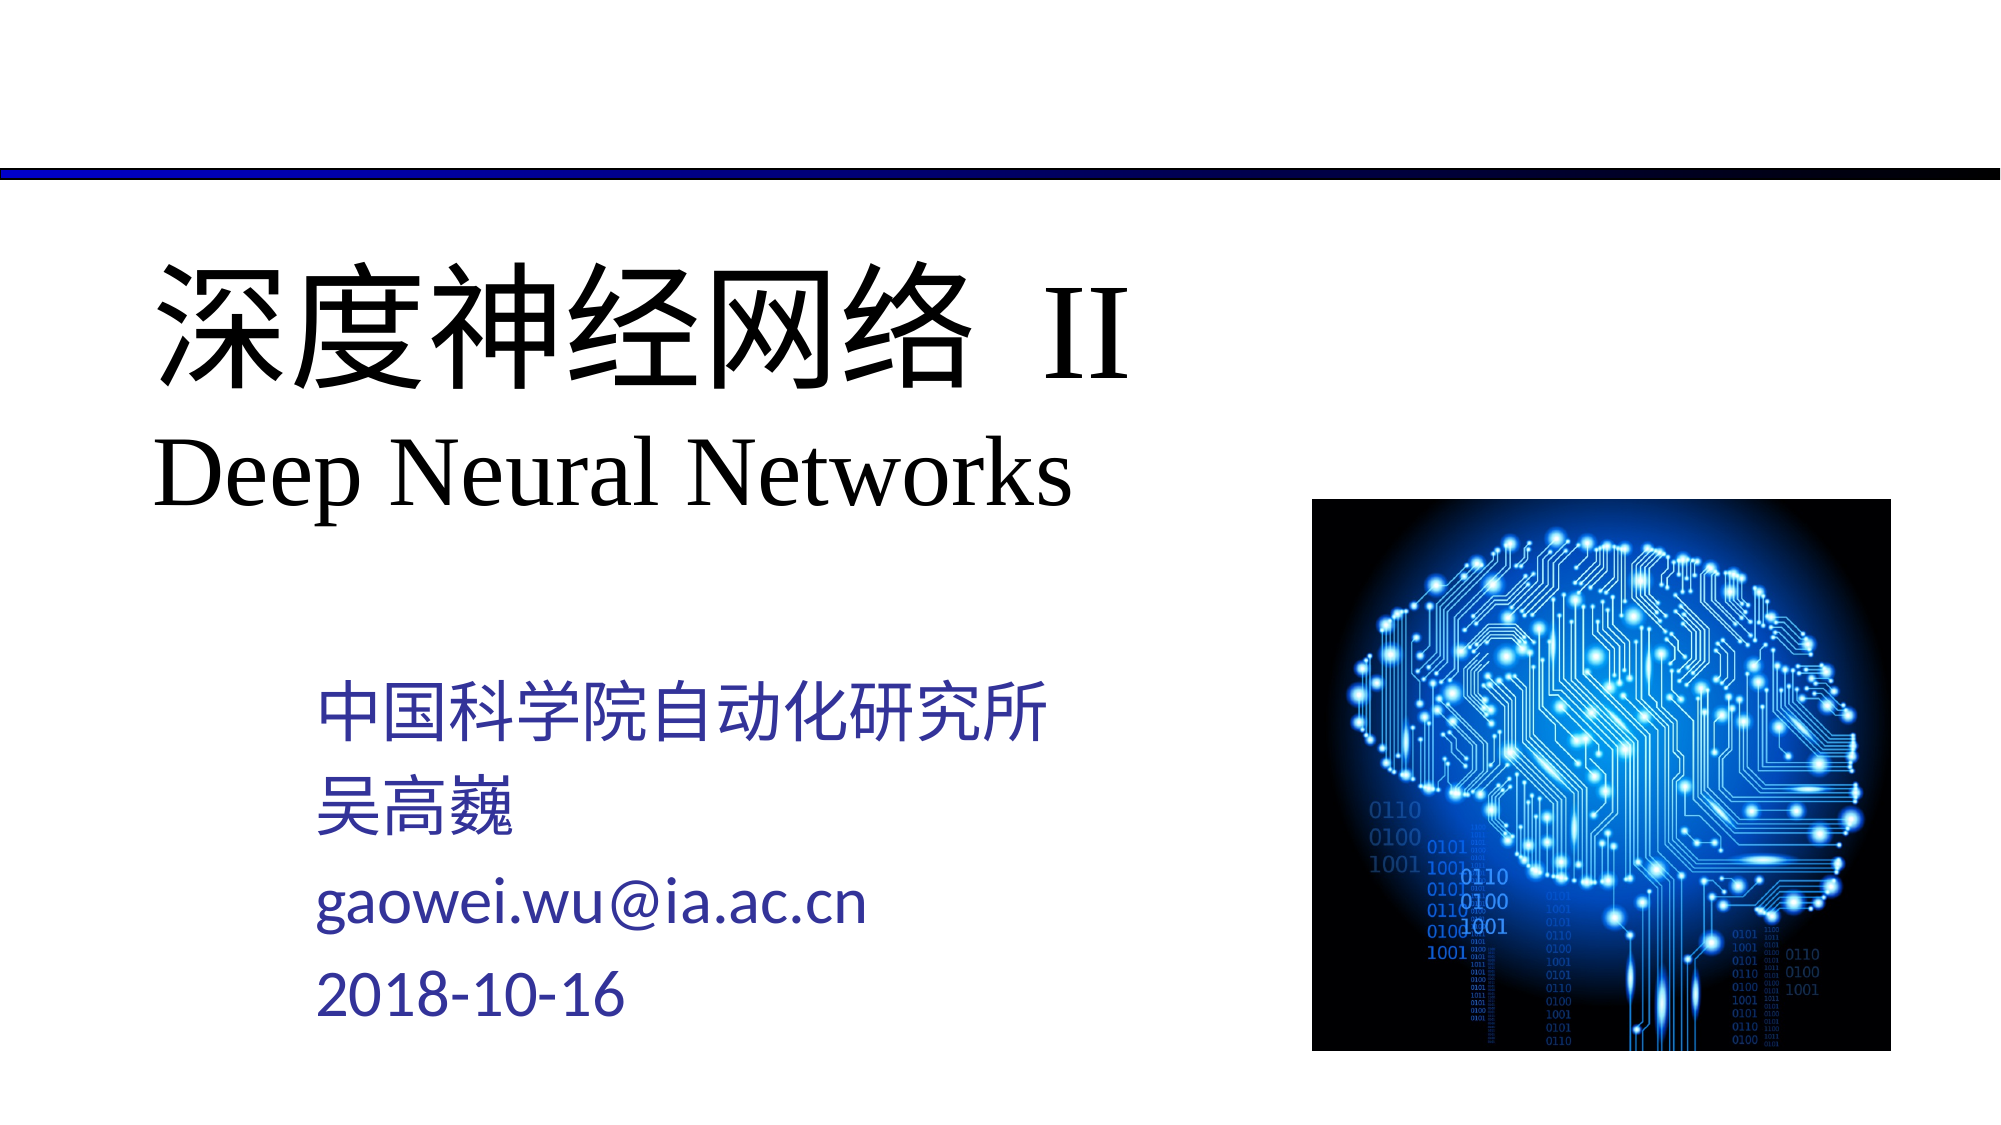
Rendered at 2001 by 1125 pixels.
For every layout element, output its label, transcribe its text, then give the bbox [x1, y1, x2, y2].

subtitle 中国科学院自动化研究所 吴高巍 gaowei.wu@ia.ac.cn 2018-10-16 [299, 662, 1688, 1063]
picture [1312, 499, 1891, 1051]
title 深度神经网络 II Deep Neural Networks [137, 262, 1838, 504]
